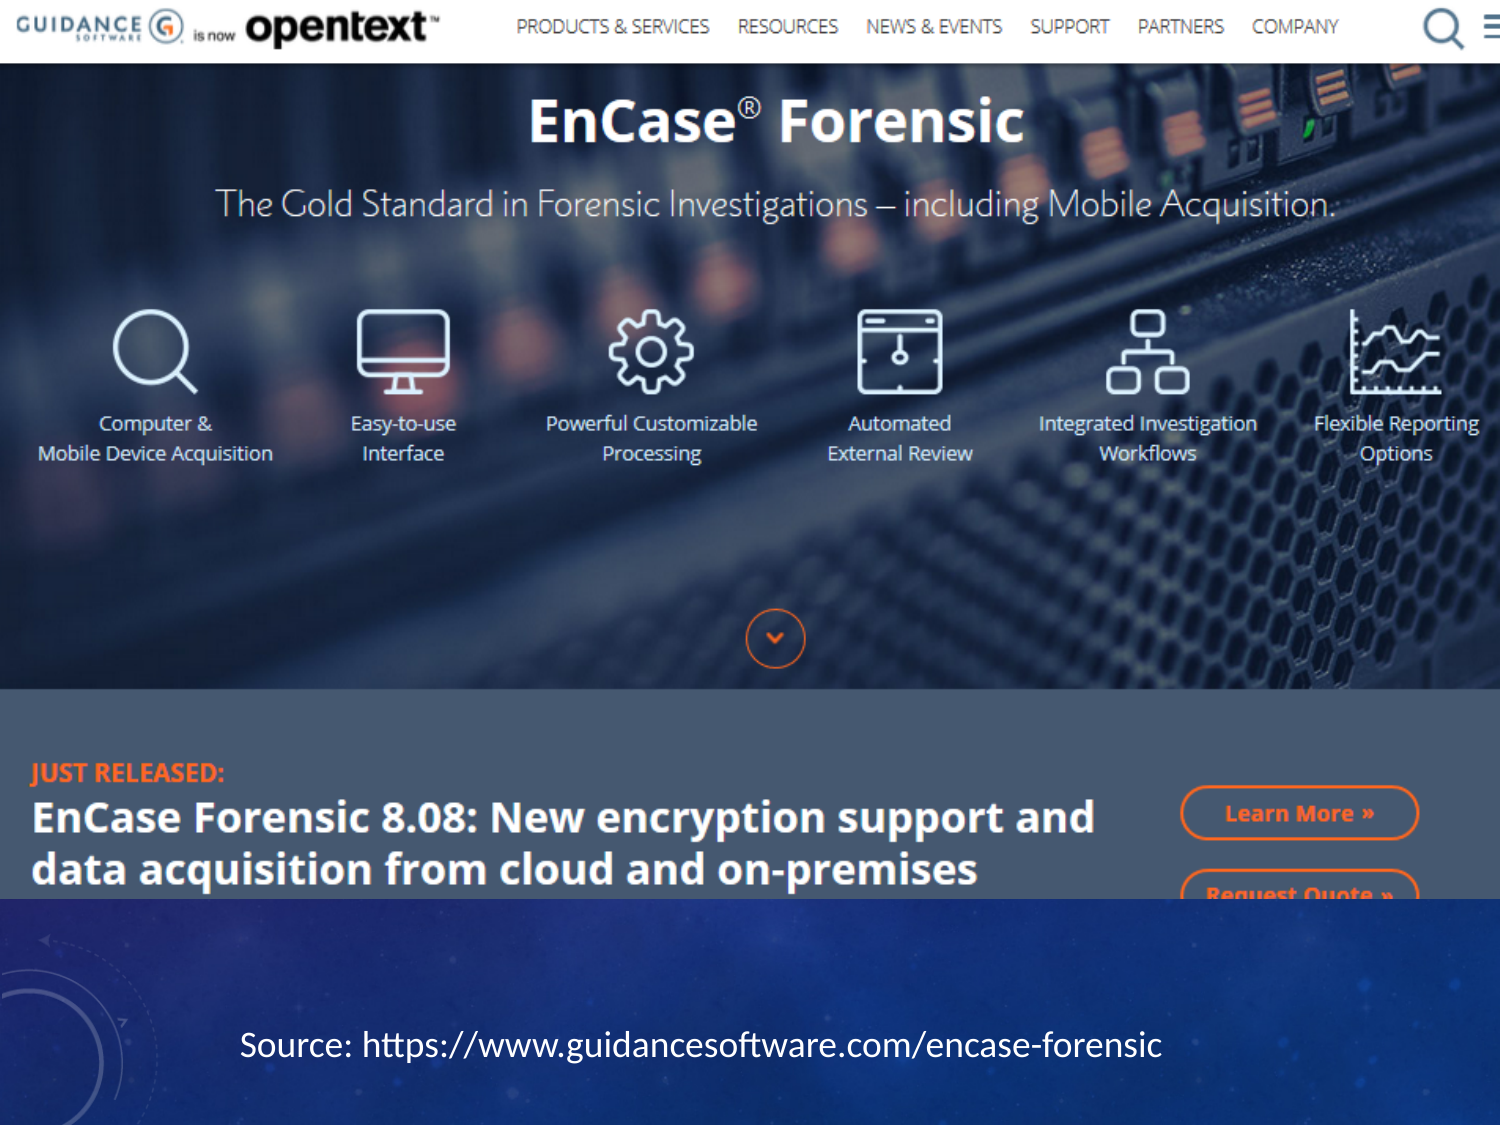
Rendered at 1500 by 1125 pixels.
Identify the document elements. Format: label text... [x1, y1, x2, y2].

picture [0, 0, 1500, 1125]
text_box Source: https://www.guidancesoftware.com/encase-forensic [225, 1012, 1325, 1073]
